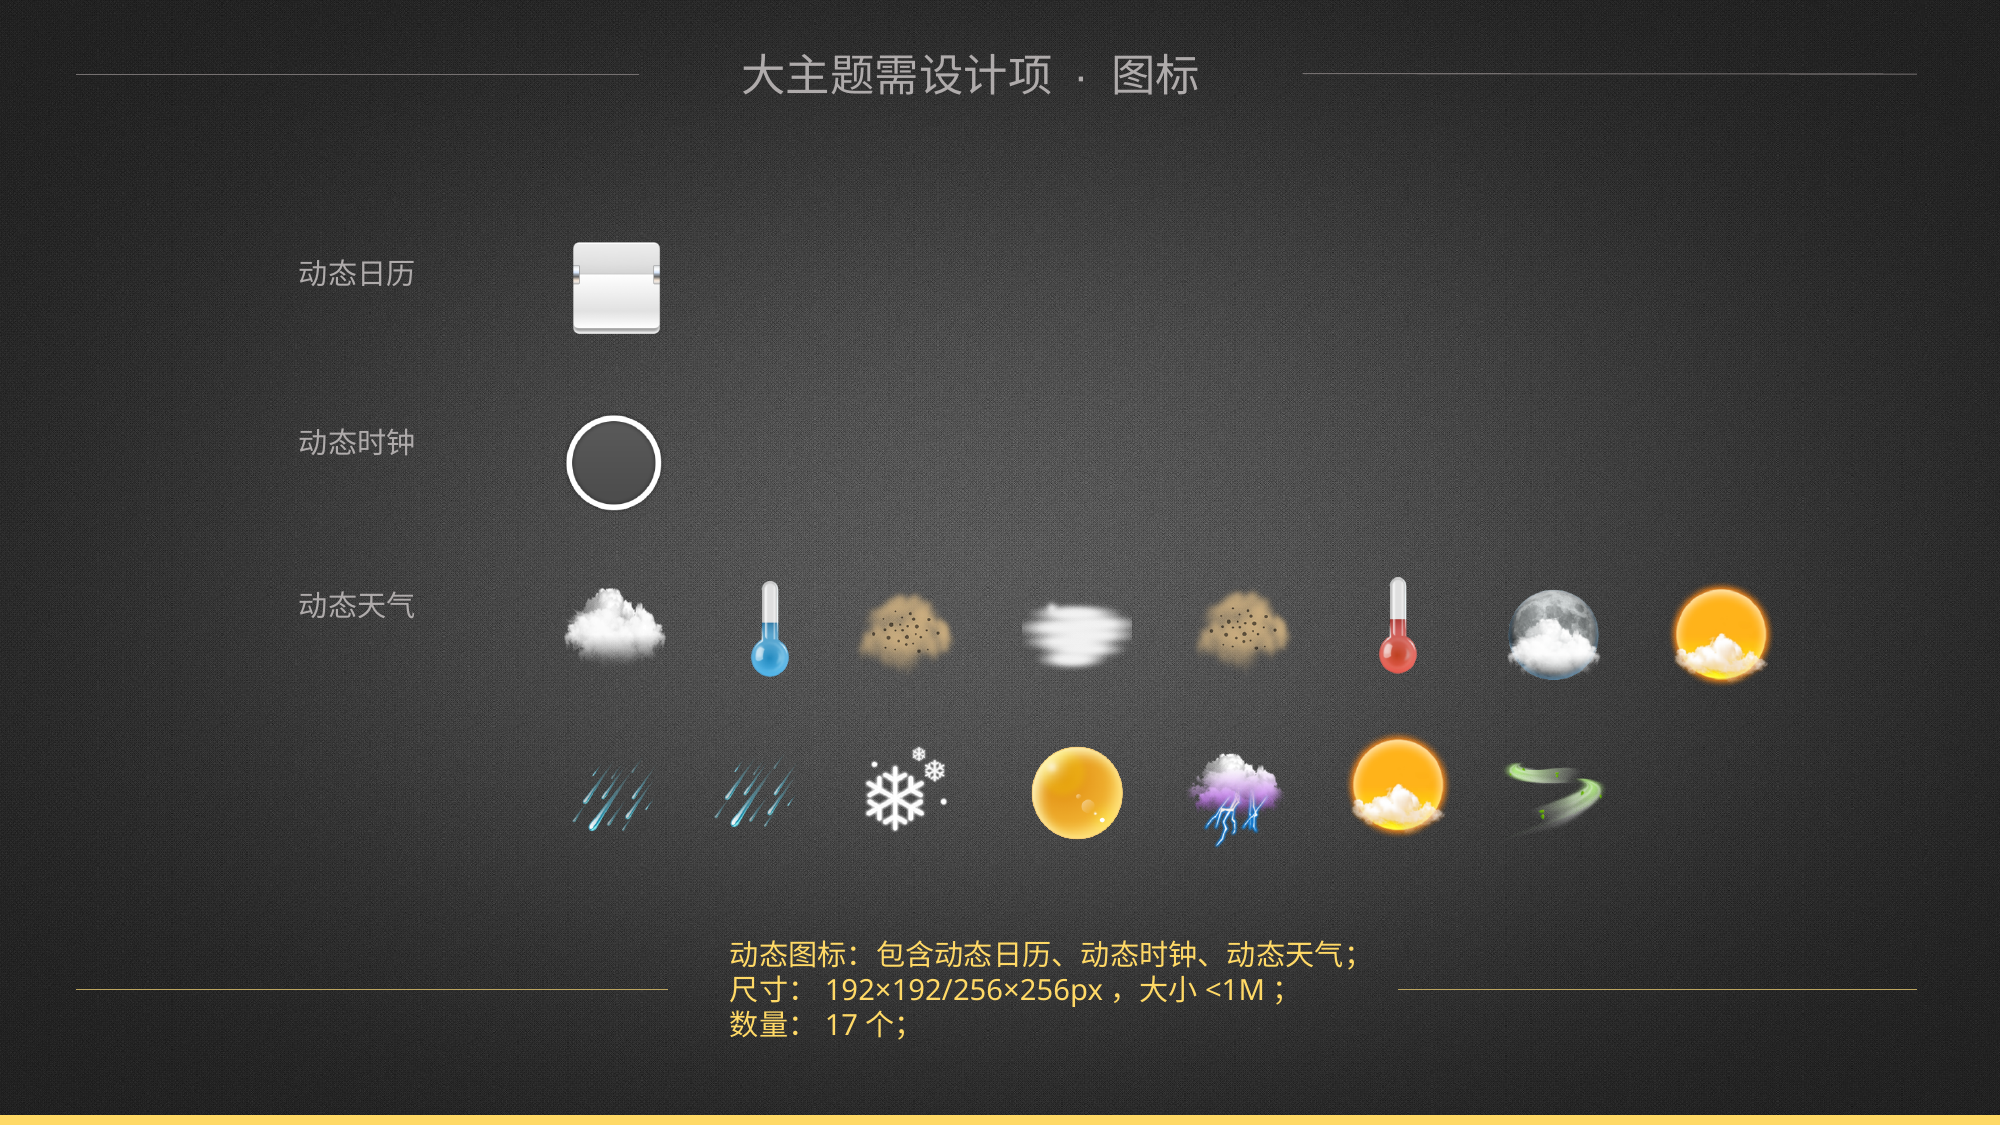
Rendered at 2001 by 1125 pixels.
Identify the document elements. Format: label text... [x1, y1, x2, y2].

text_box 大主题需设计项 · 图标 [639, 39, 1303, 108]
picture [0, 0, 2000, 1114]
text_box [0, 1114, 2000, 1125]
text_box 动态日历 [176, 247, 539, 298]
text_box 动态天气 [176, 580, 539, 630]
text_box 动态图标：包含动态日历、动态时钟、动态天气； 尺寸：192×192/256×256px，大小<1M； 数量：17个； [715, 928, 1742, 1049]
text_box 动态时钟 [176, 416, 539, 467]
